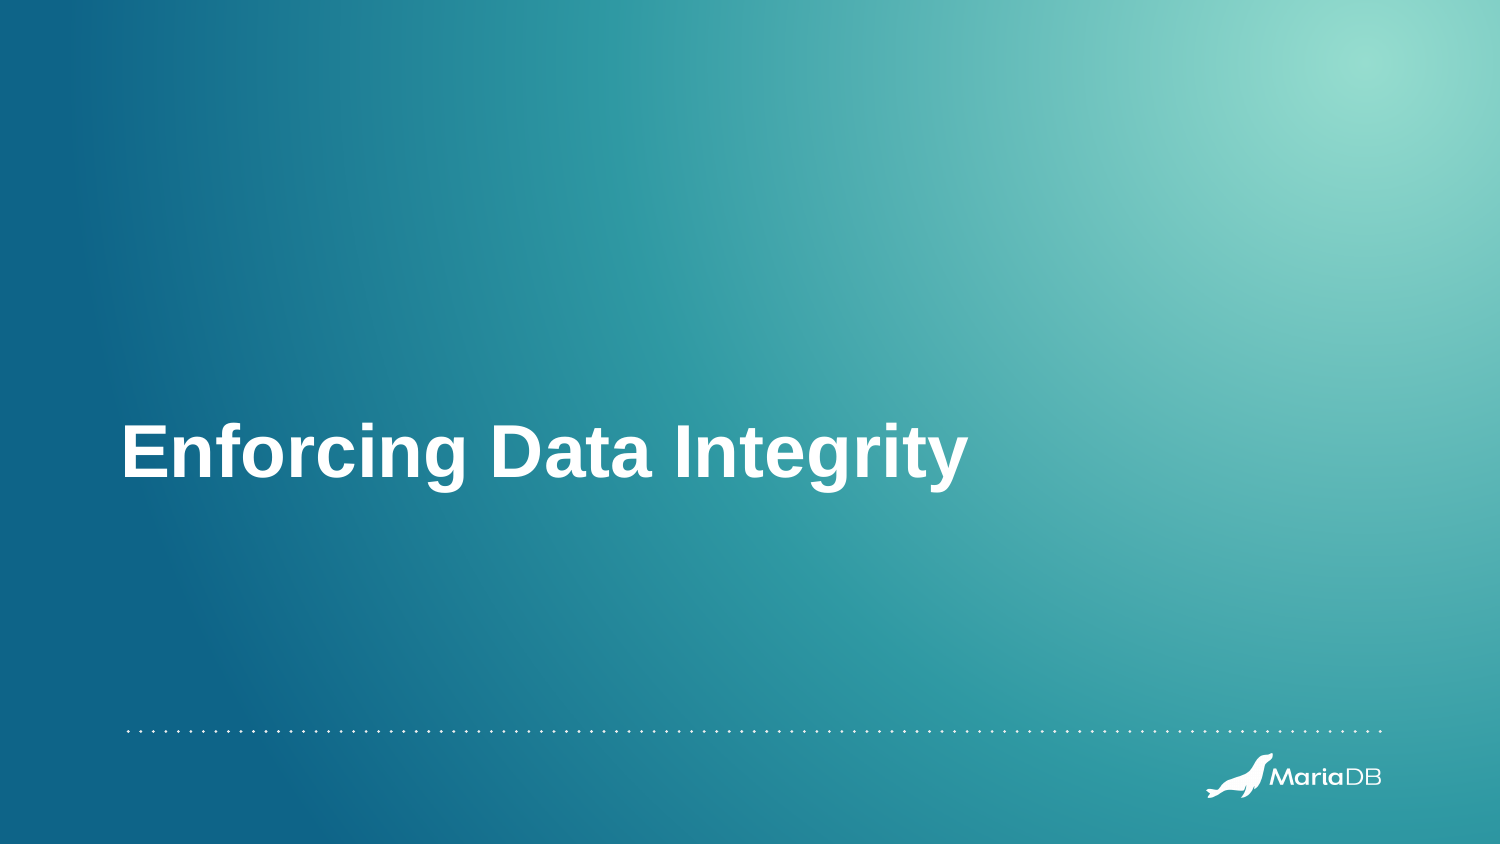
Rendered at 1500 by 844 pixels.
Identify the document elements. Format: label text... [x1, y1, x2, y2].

title Enforcing Data Integrity [105, 170, 1092, 508]
picture [0, 0, 1500, 844]
